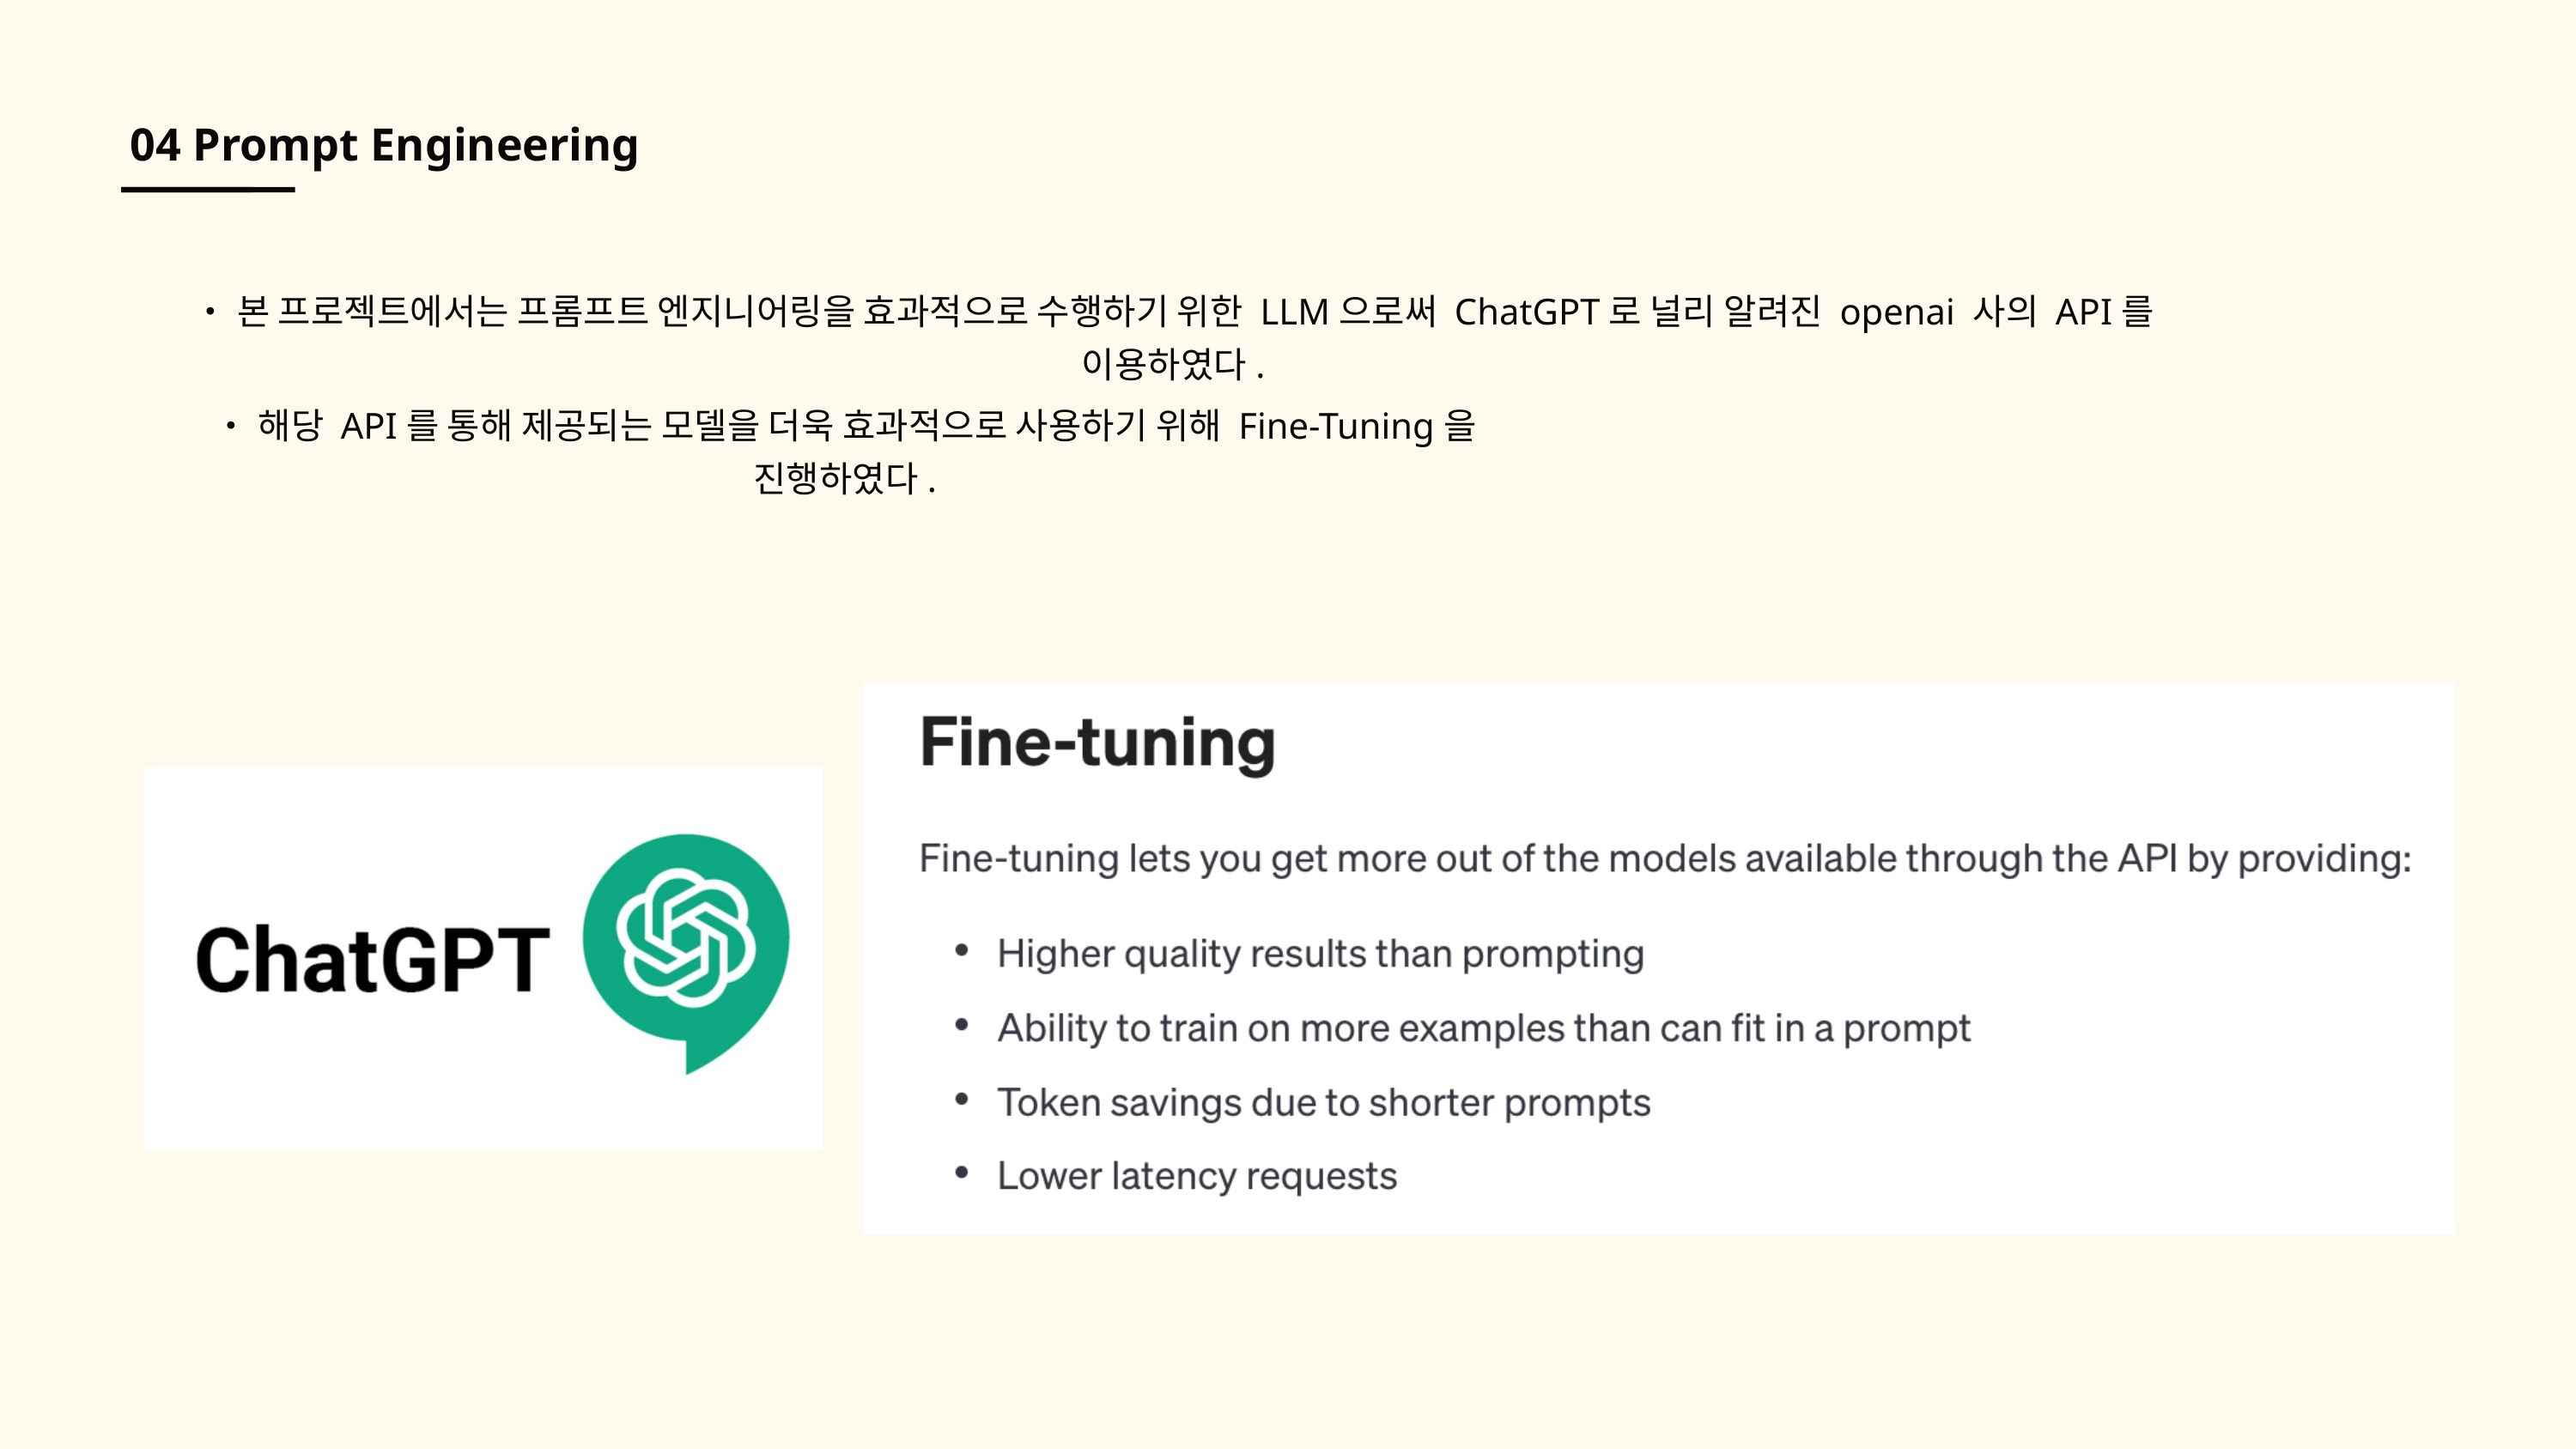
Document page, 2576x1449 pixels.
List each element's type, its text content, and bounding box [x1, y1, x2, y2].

text_box •해당 API를 통해 제공되는 모델을 더욱 효과적으로 사용하기 위해 Fine-Tuning을 진행하였다. [146, 392, 1544, 500]
text_box •본 프로젝트에서는 프롬프트 엔지니어링을 효과적으로 수행하기 위한 LLM으로써 ChatGPT로 널리 알려진 openai 사의 API를 이용하였다. [144, 278, 2202, 386]
text_box [862, 682, 2455, 1234]
text_box [144, 767, 823, 1149]
text_box 04 Prompt Engineering [130, 107, 641, 171]
